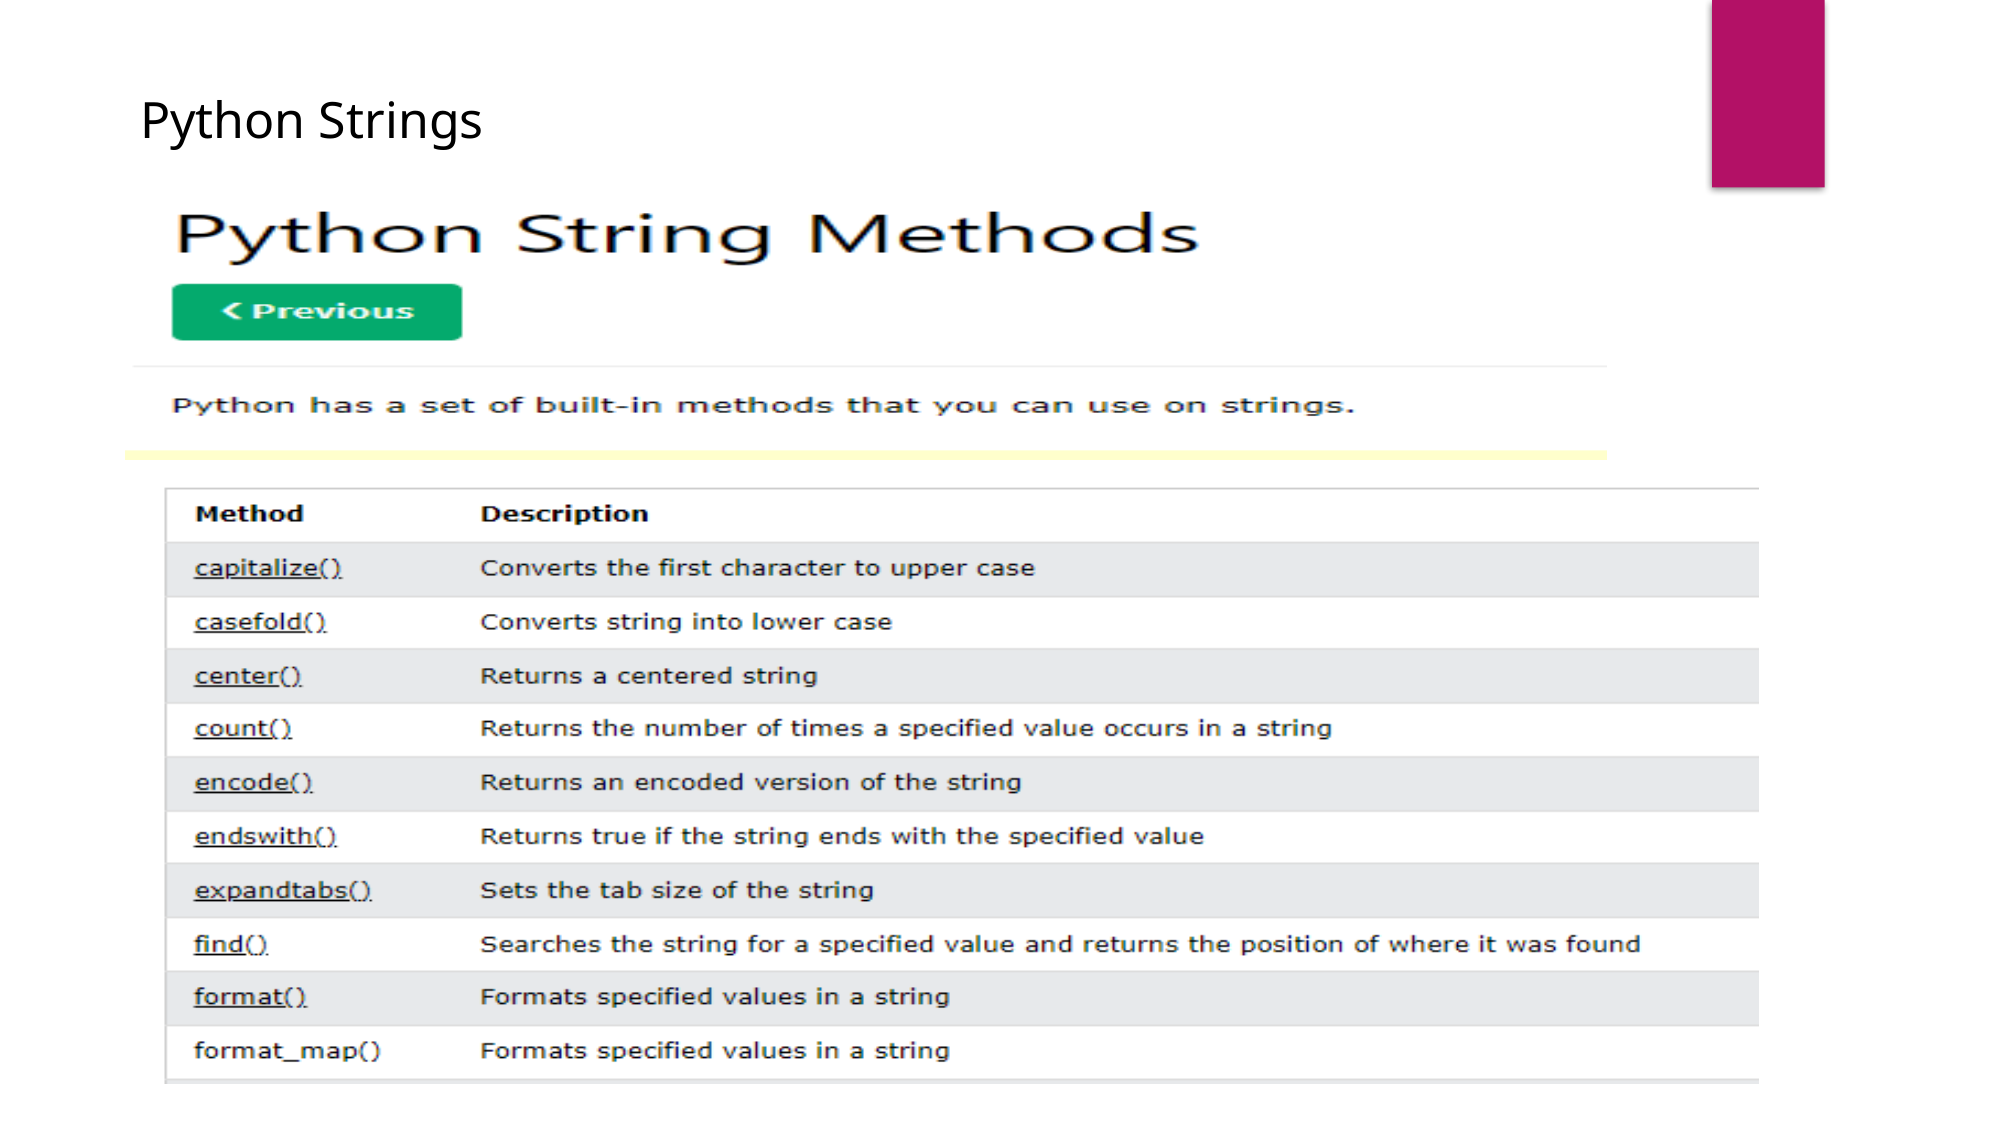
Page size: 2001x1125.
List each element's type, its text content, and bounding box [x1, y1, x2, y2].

picture [163, 482, 1760, 1084]
picture [124, 200, 1607, 460]
text_box Python Strings [125, 81, 968, 156]
